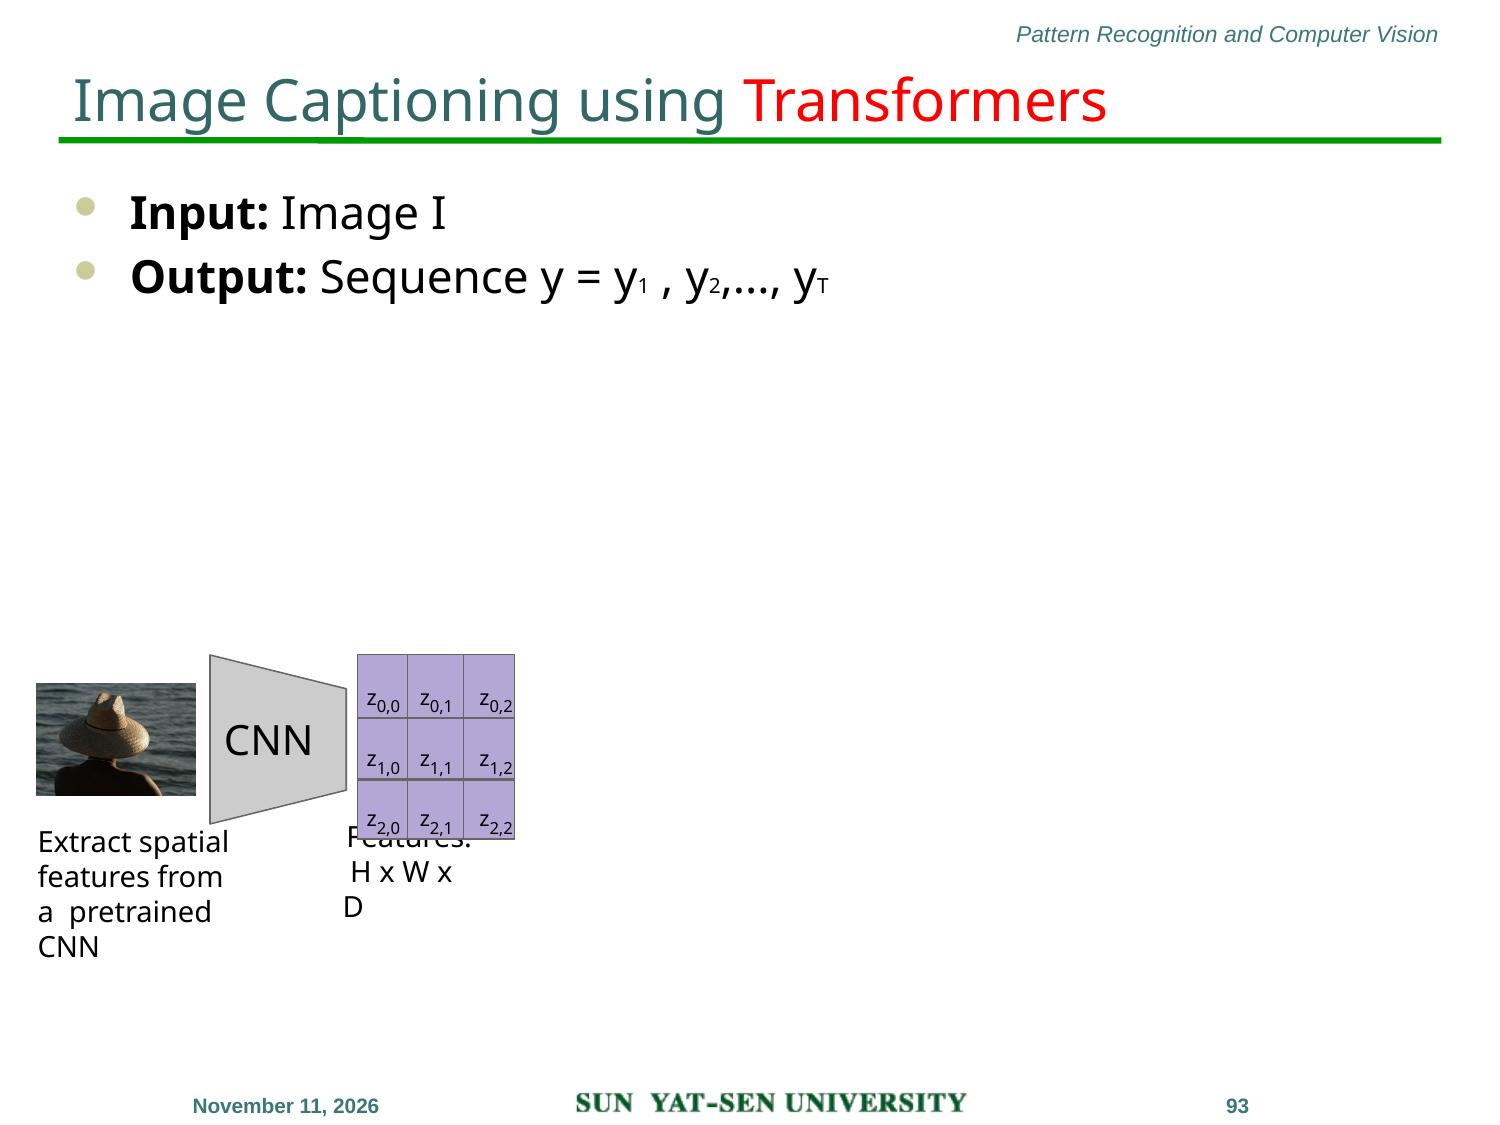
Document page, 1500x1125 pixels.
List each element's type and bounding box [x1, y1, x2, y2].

table_cell [408, 781, 463, 838]
table_cell [408, 719, 463, 778]
table_header [464, 655, 514, 717]
table_cell [464, 781, 514, 838]
title [58, 35, 1442, 141]
picture [35, 682, 196, 796]
table_cell [358, 719, 407, 778]
table_header [408, 655, 463, 717]
table_cell [464, 719, 514, 778]
text_box [35, 653, 476, 964]
table_cell [358, 781, 407, 838]
table_header [358, 655, 407, 717]
picture [566, 1079, 973, 1125]
list [58, 175, 1442, 1067]
